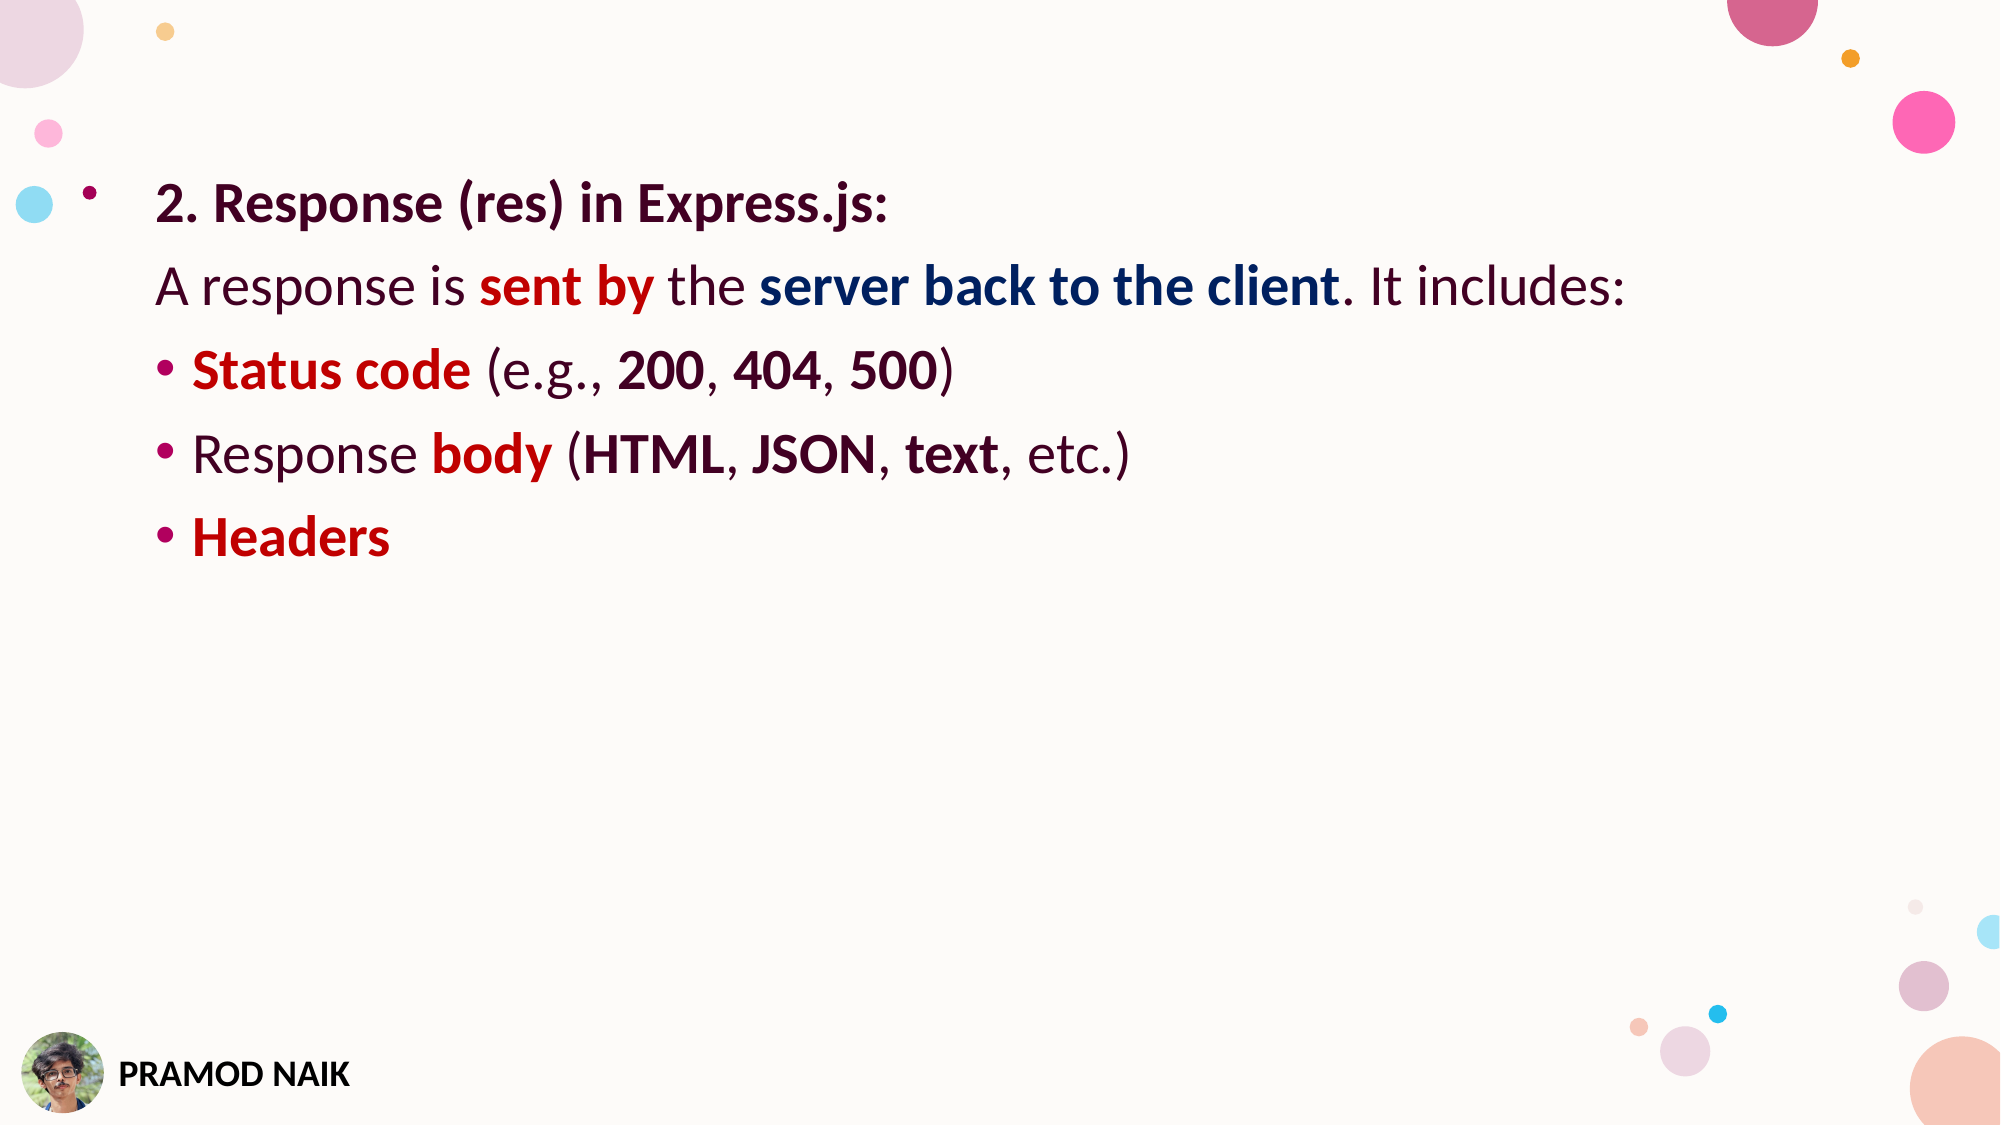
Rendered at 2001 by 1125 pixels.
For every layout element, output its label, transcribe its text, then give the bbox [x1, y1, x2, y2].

picture [21, 1031, 104, 1114]
list 2. Response (res) in Express.js: A response is sent by the server back to the client. It includes: Status code (e.g., 200, 404, 500) Response body (HTML, JSON, text, etc.) Headers [140, 164, 1889, 813]
